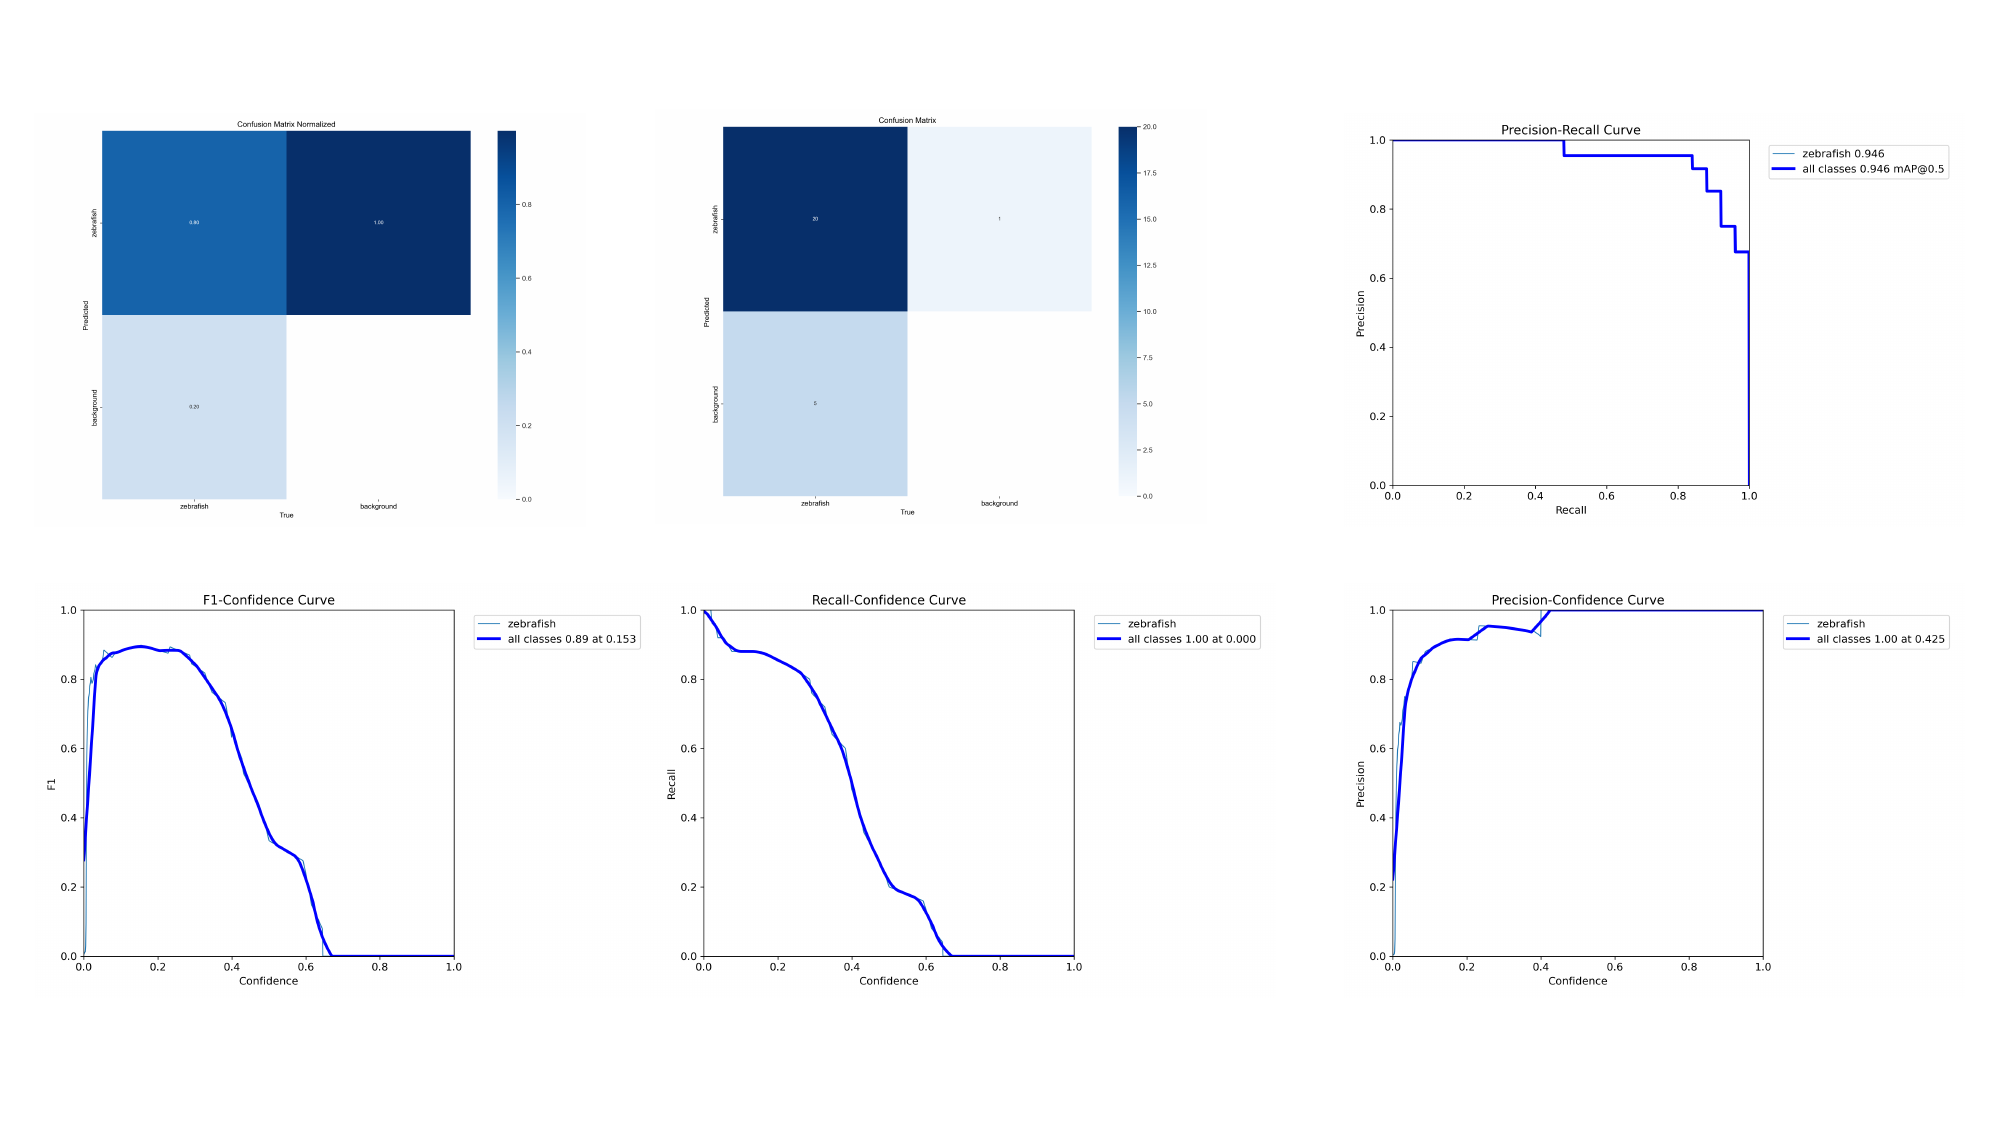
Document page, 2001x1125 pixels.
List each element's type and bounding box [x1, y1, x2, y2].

picture [655, 109, 1207, 524]
picture [34, 113, 586, 527]
picture [1344, 113, 1965, 527]
picture [35, 583, 1276, 998]
picture [1344, 583, 1965, 998]
